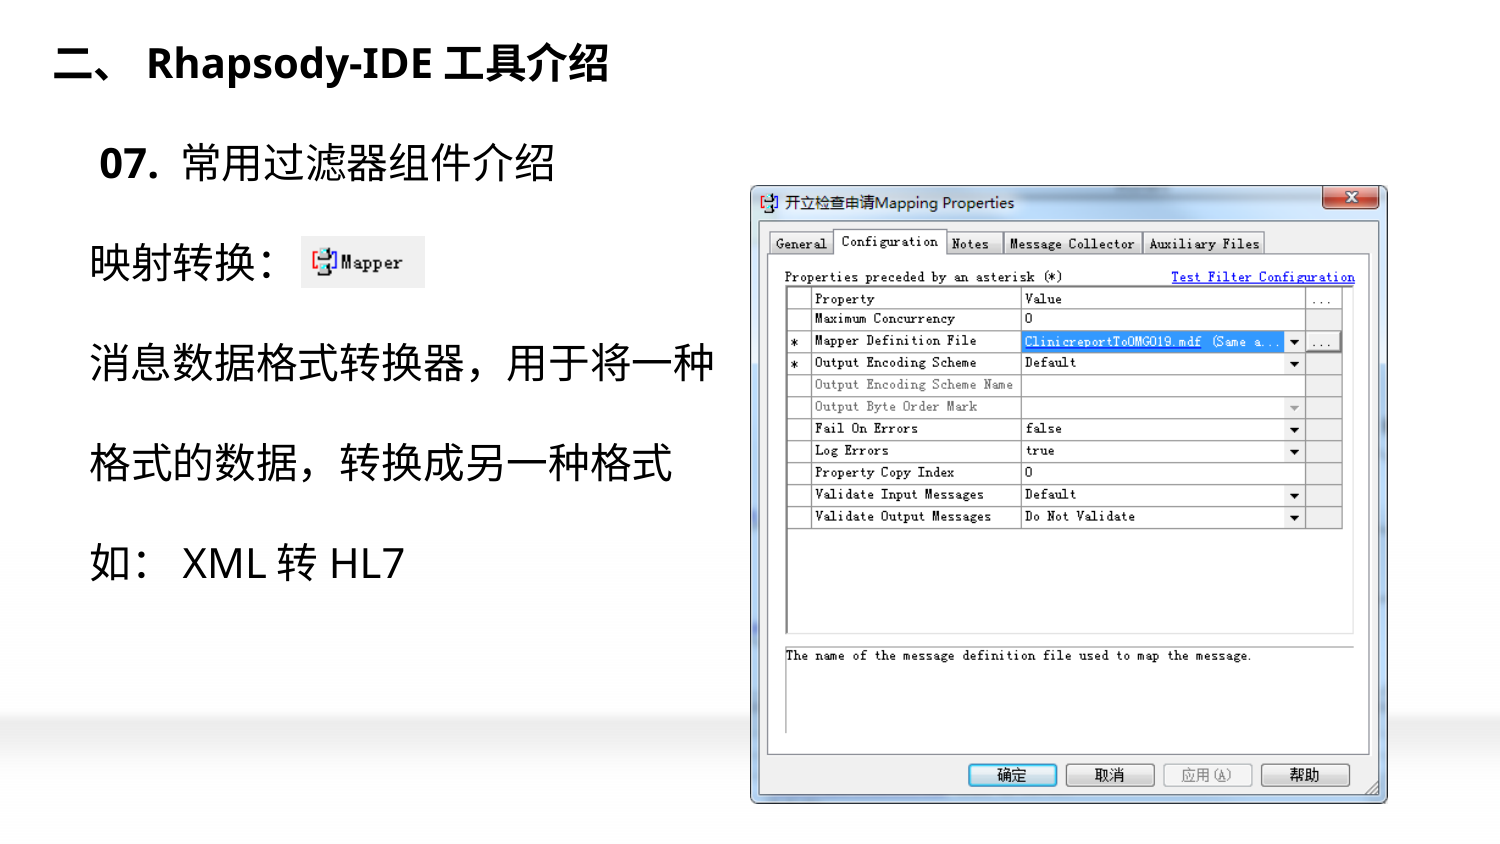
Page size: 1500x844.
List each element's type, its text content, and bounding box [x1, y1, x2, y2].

title 二、Rhapsody-IDE工具介绍 07. 常用过滤器组件介绍 映射转换： 消息数据格式转换器，用于将一种 格式的数据，转换成另一种格式 如：XML转HL7 [37, 29, 1388, 824]
picture [0, 185, 1500, 844]
picture [300, 236, 426, 289]
